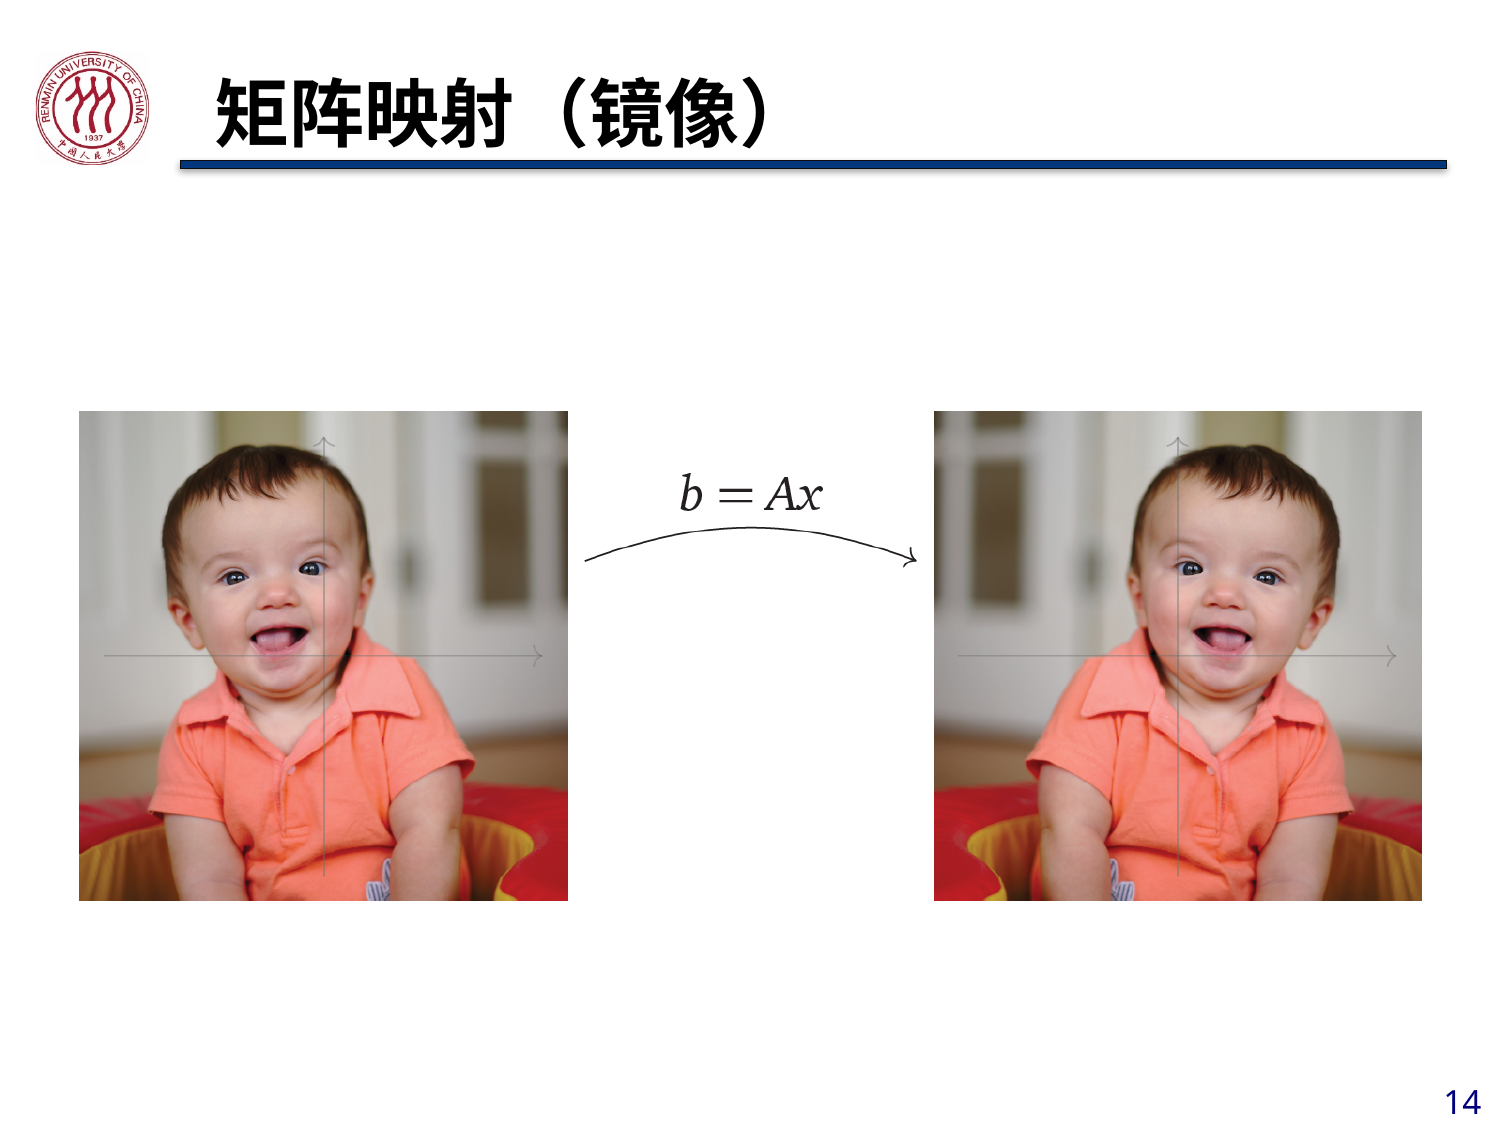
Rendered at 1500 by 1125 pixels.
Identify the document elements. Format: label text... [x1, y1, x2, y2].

picture [35, 51, 149, 165]
title 矩阵映射（镜像） [198, 18, 1407, 205]
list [74, 406, 1426, 908]
